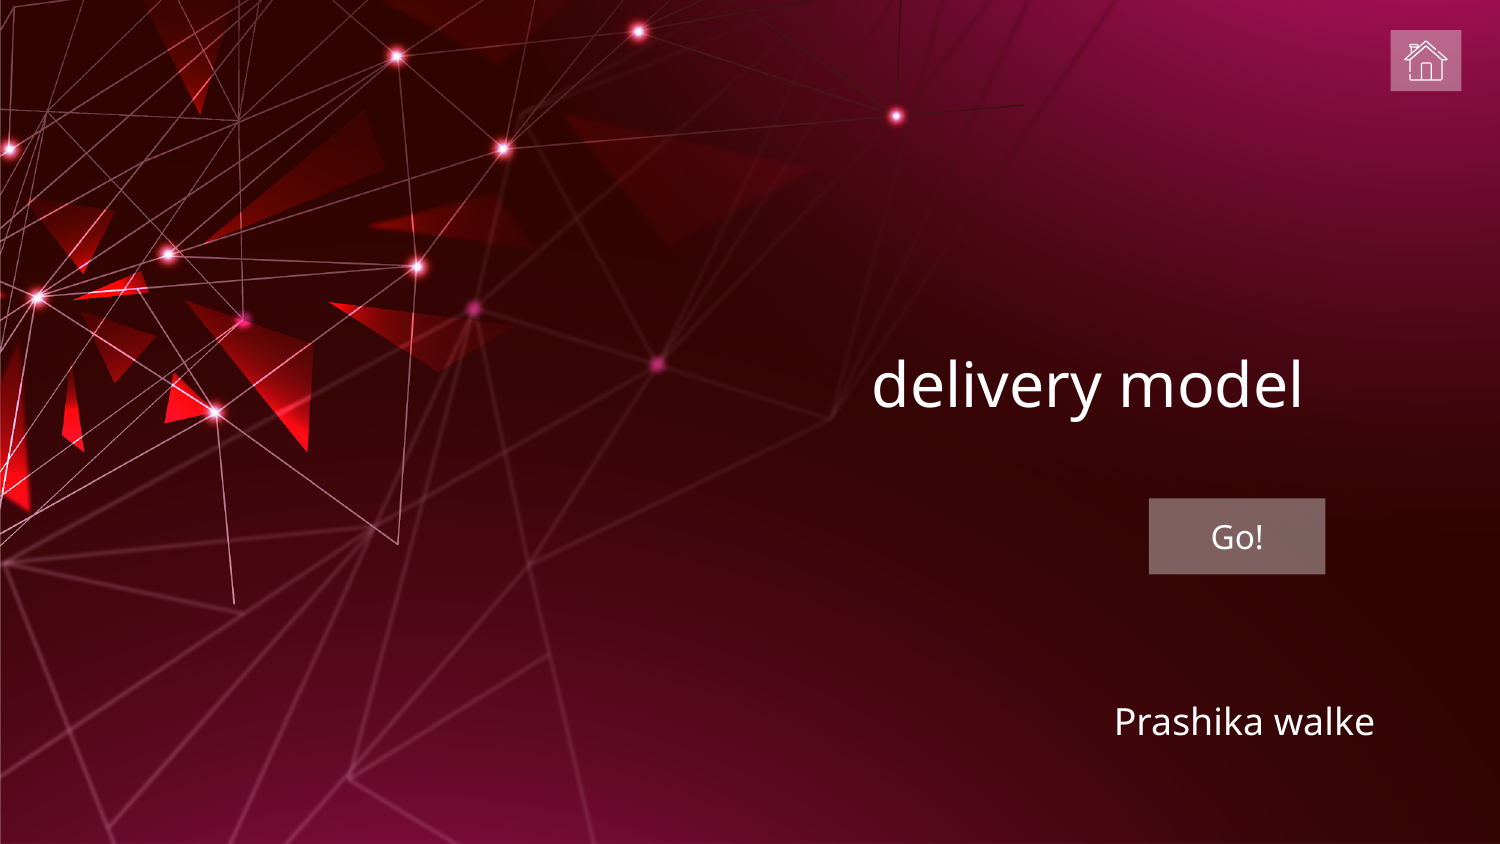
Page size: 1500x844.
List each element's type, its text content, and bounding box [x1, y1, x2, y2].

picture [0, 0, 1500, 844]
subtitle Go! [1170, 508, 1304, 565]
title Prashika walke [1002, 651, 1391, 790]
text_box [1148, 498, 1326, 575]
title delivery model [550, 313, 1337, 452]
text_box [1390, 29, 1462, 92]
